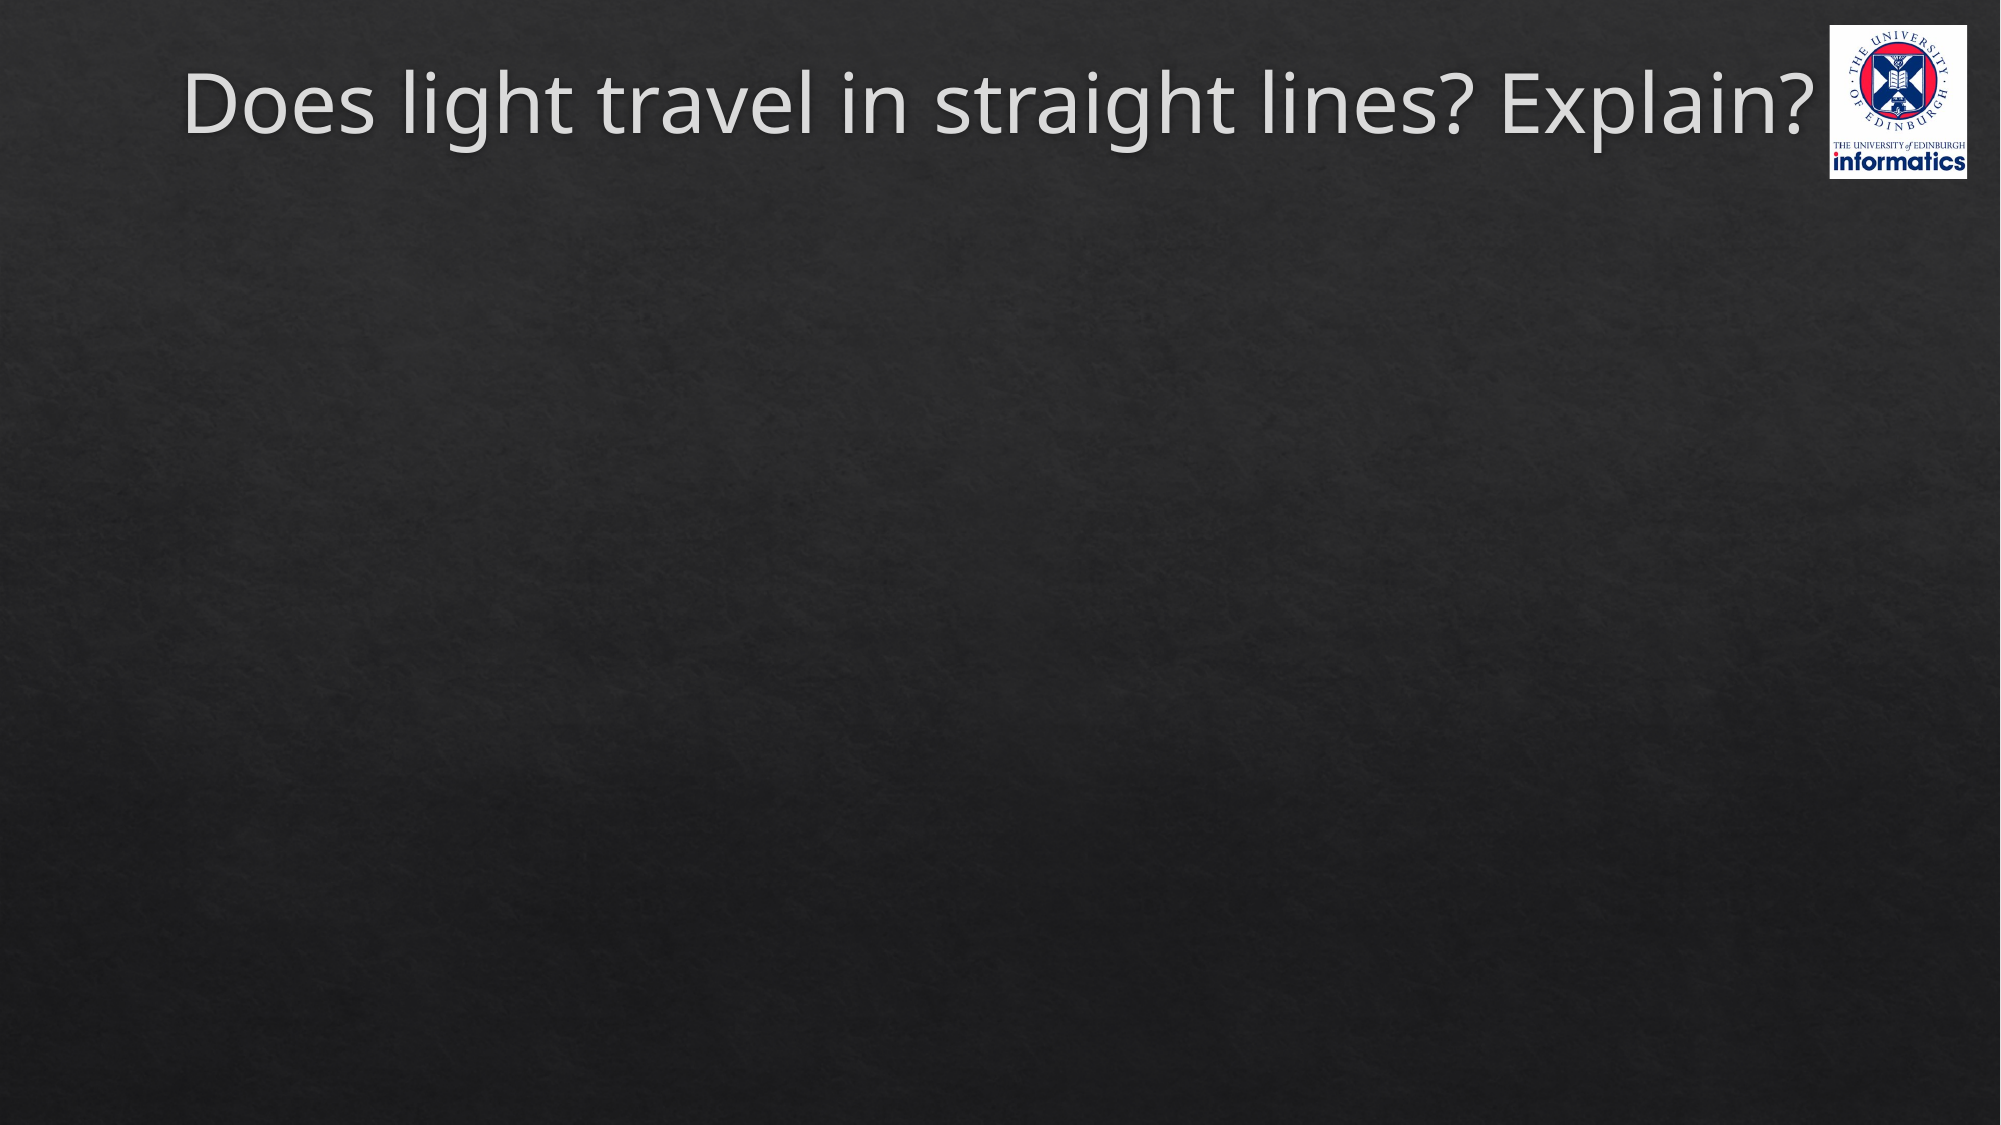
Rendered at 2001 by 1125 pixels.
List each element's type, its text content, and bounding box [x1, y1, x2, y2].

picture [1849, 25, 1968, 179]
title Does light travel in straight lines? Explain? [149, 20, 1849, 180]
